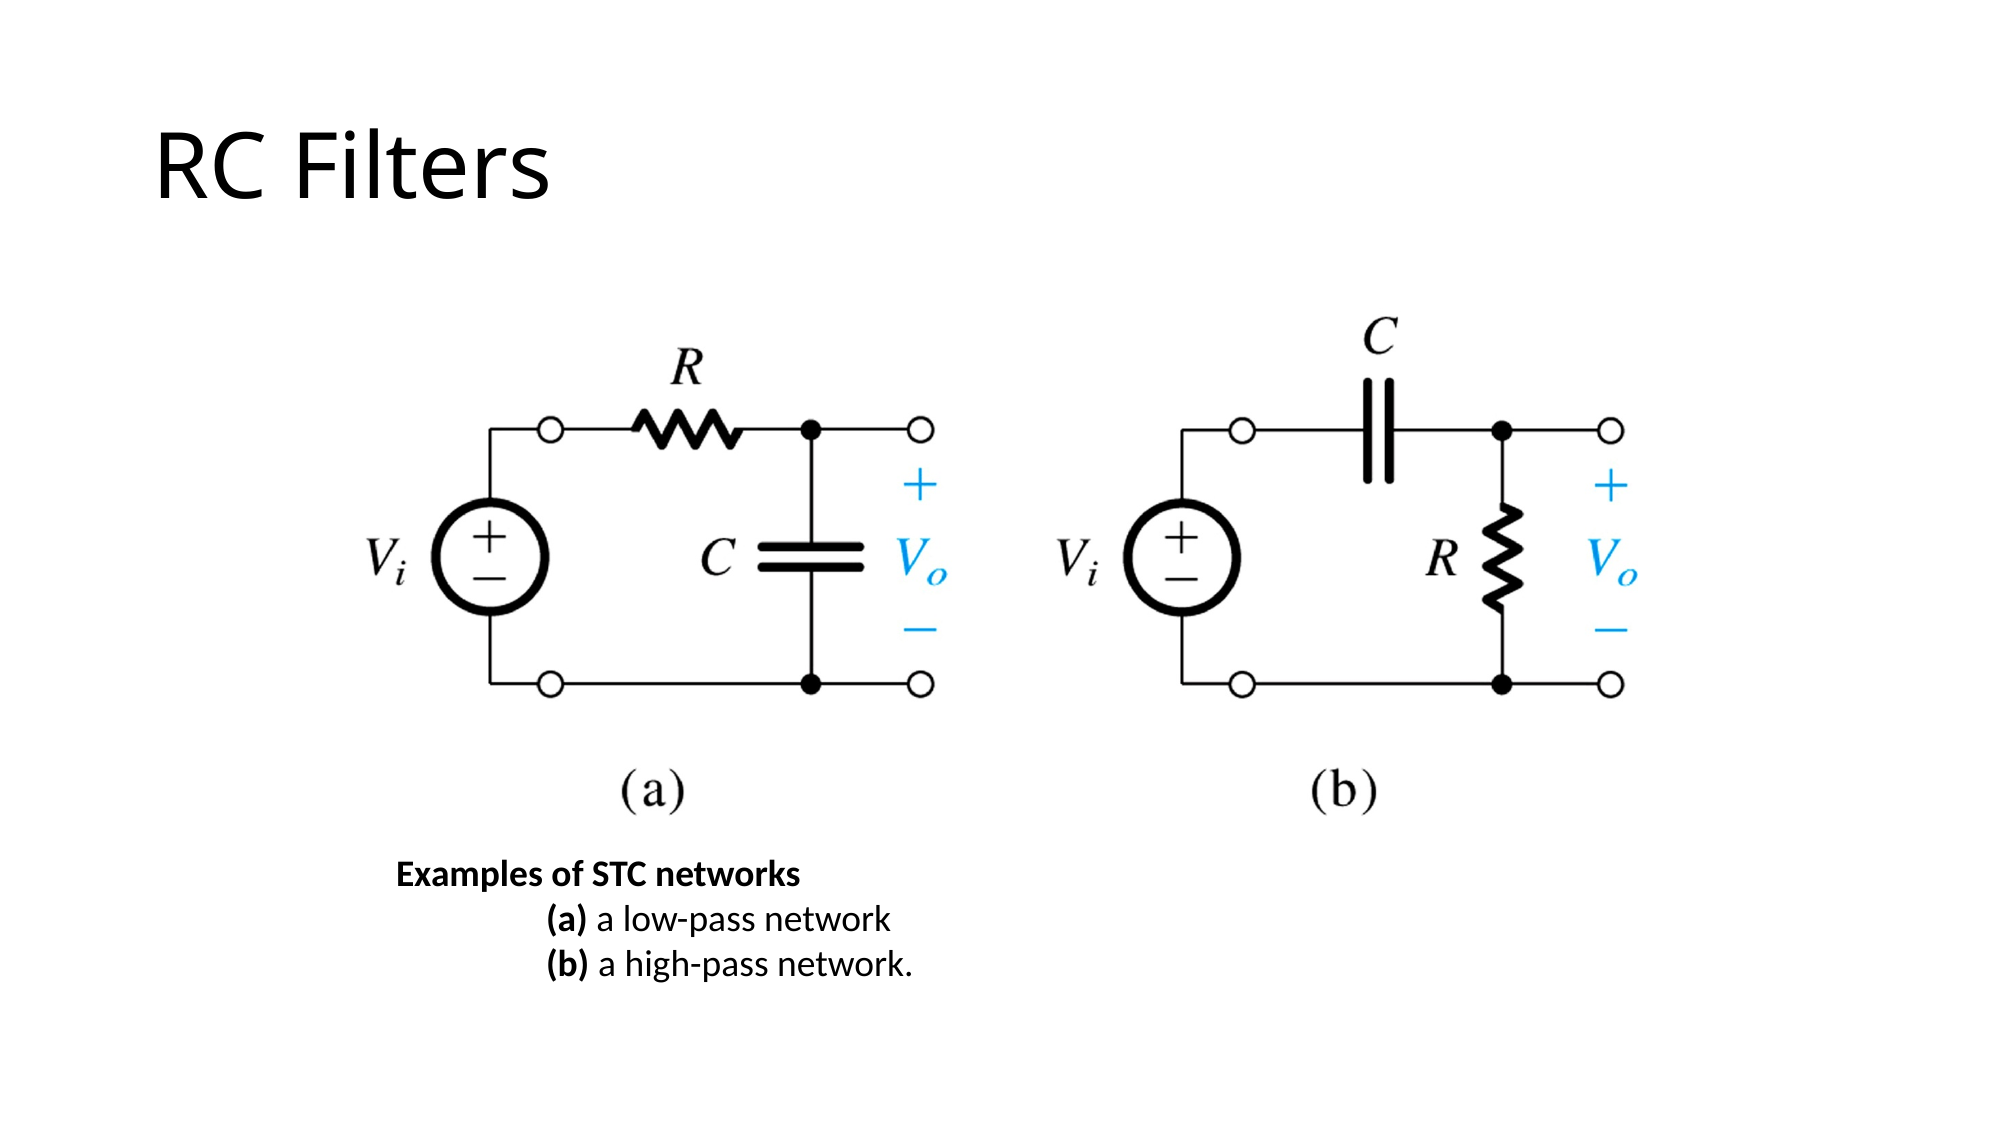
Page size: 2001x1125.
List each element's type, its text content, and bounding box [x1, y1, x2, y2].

text_box Examples of STC networks (a) a low-pass network (b) a high-pass network. [381, 841, 1594, 992]
title RC Filters [137, 59, 1863, 278]
picture [362, 308, 1638, 817]
